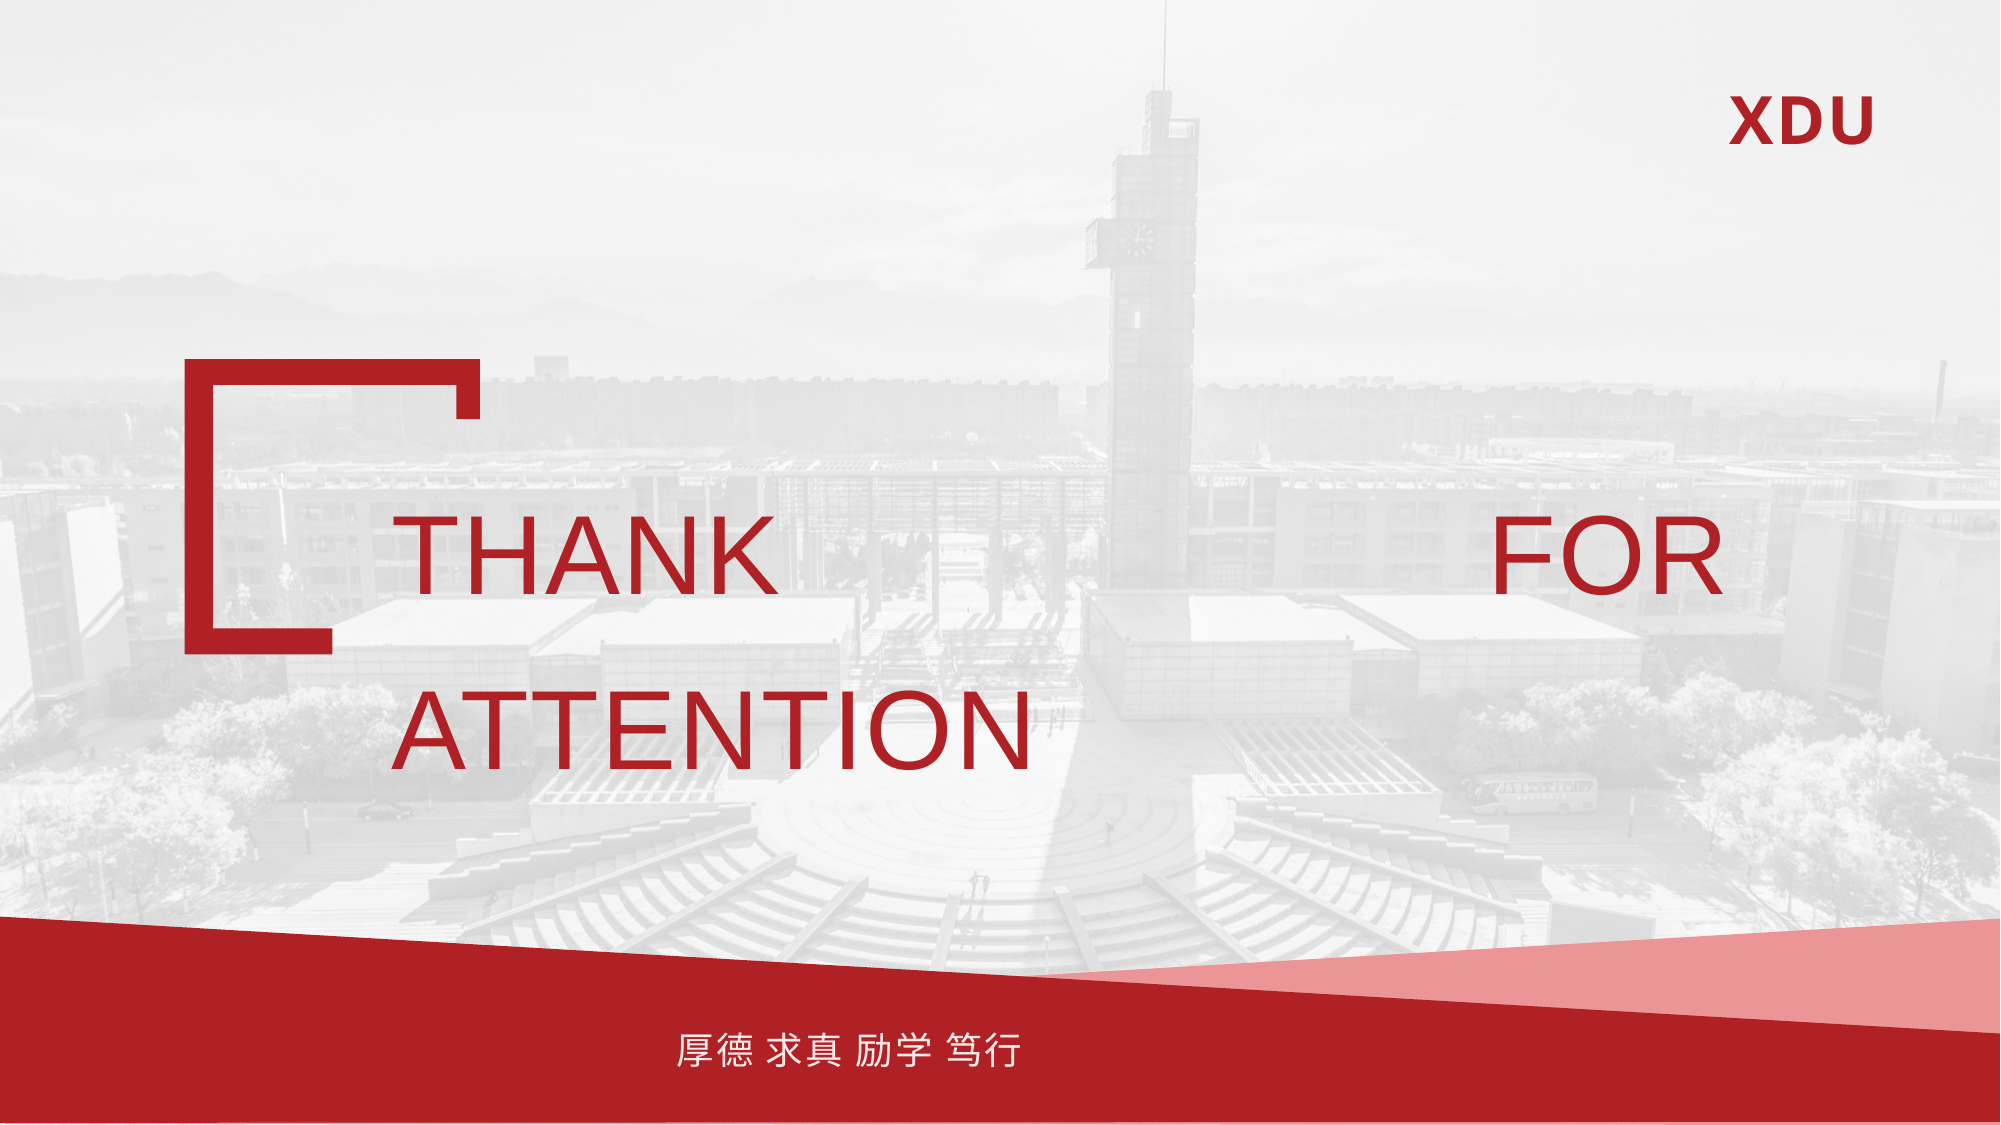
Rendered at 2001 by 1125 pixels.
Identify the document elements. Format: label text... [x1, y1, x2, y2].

text_box [184, 358, 481, 655]
text_box 厚德 求真 励学 笃行 [661, 1006, 1350, 1080]
text_box [1024, 917, 2000, 1032]
text_box [0, 915, 2000, 1124]
text_box THANK FOR ATTENTION [376, 433, 1746, 624]
